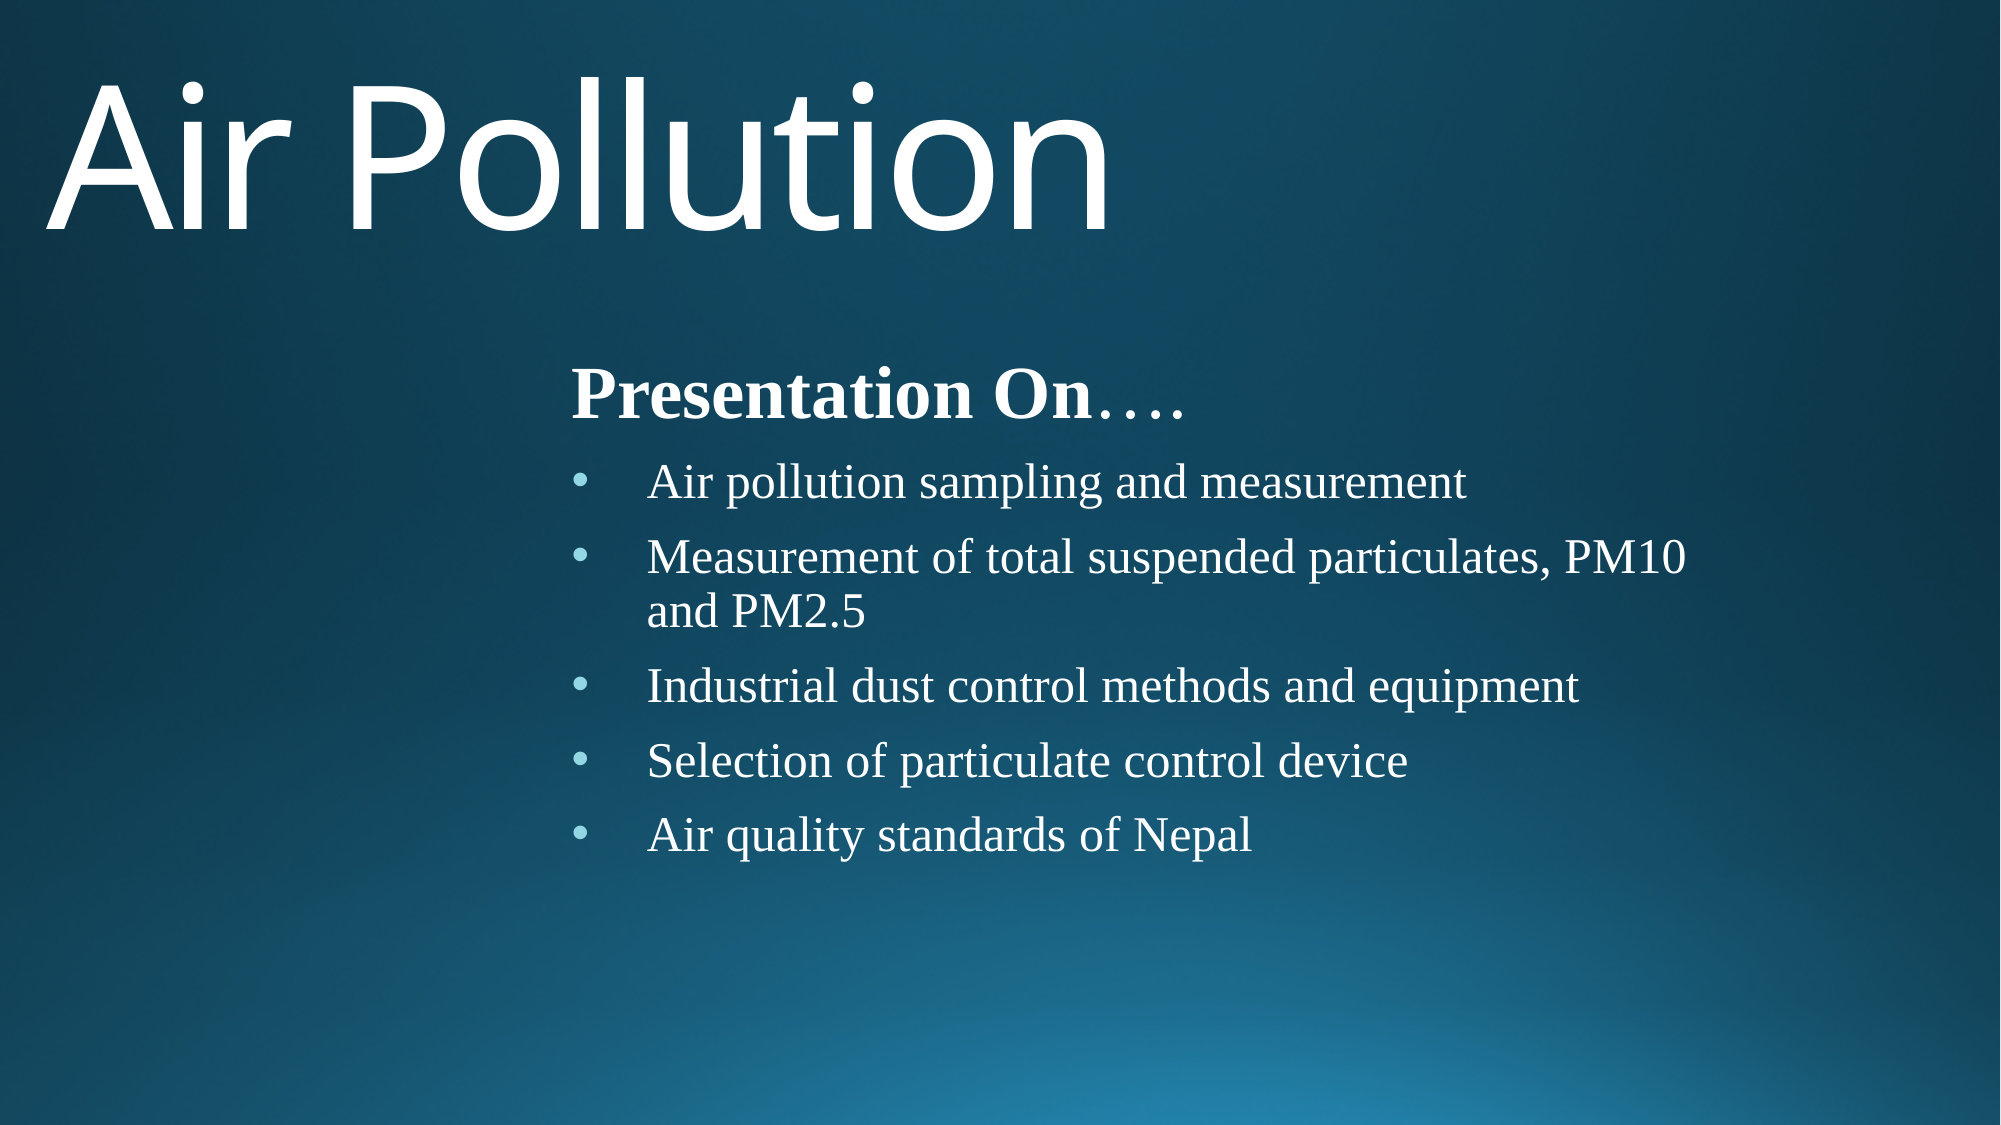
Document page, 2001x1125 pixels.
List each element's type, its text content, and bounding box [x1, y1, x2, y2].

picture [0, 0, 2001, 1125]
title Air Pollution [31, 49, 1532, 319]
subtitle Presentation On…. Air pollution sampling and measurement Measurement of total suspended particulates, PM10 and PM2.5 Industrial dust control methods and equipment Selection of particulate control device Air quality standards of Nepal [556, 647, 1776, 1002]
